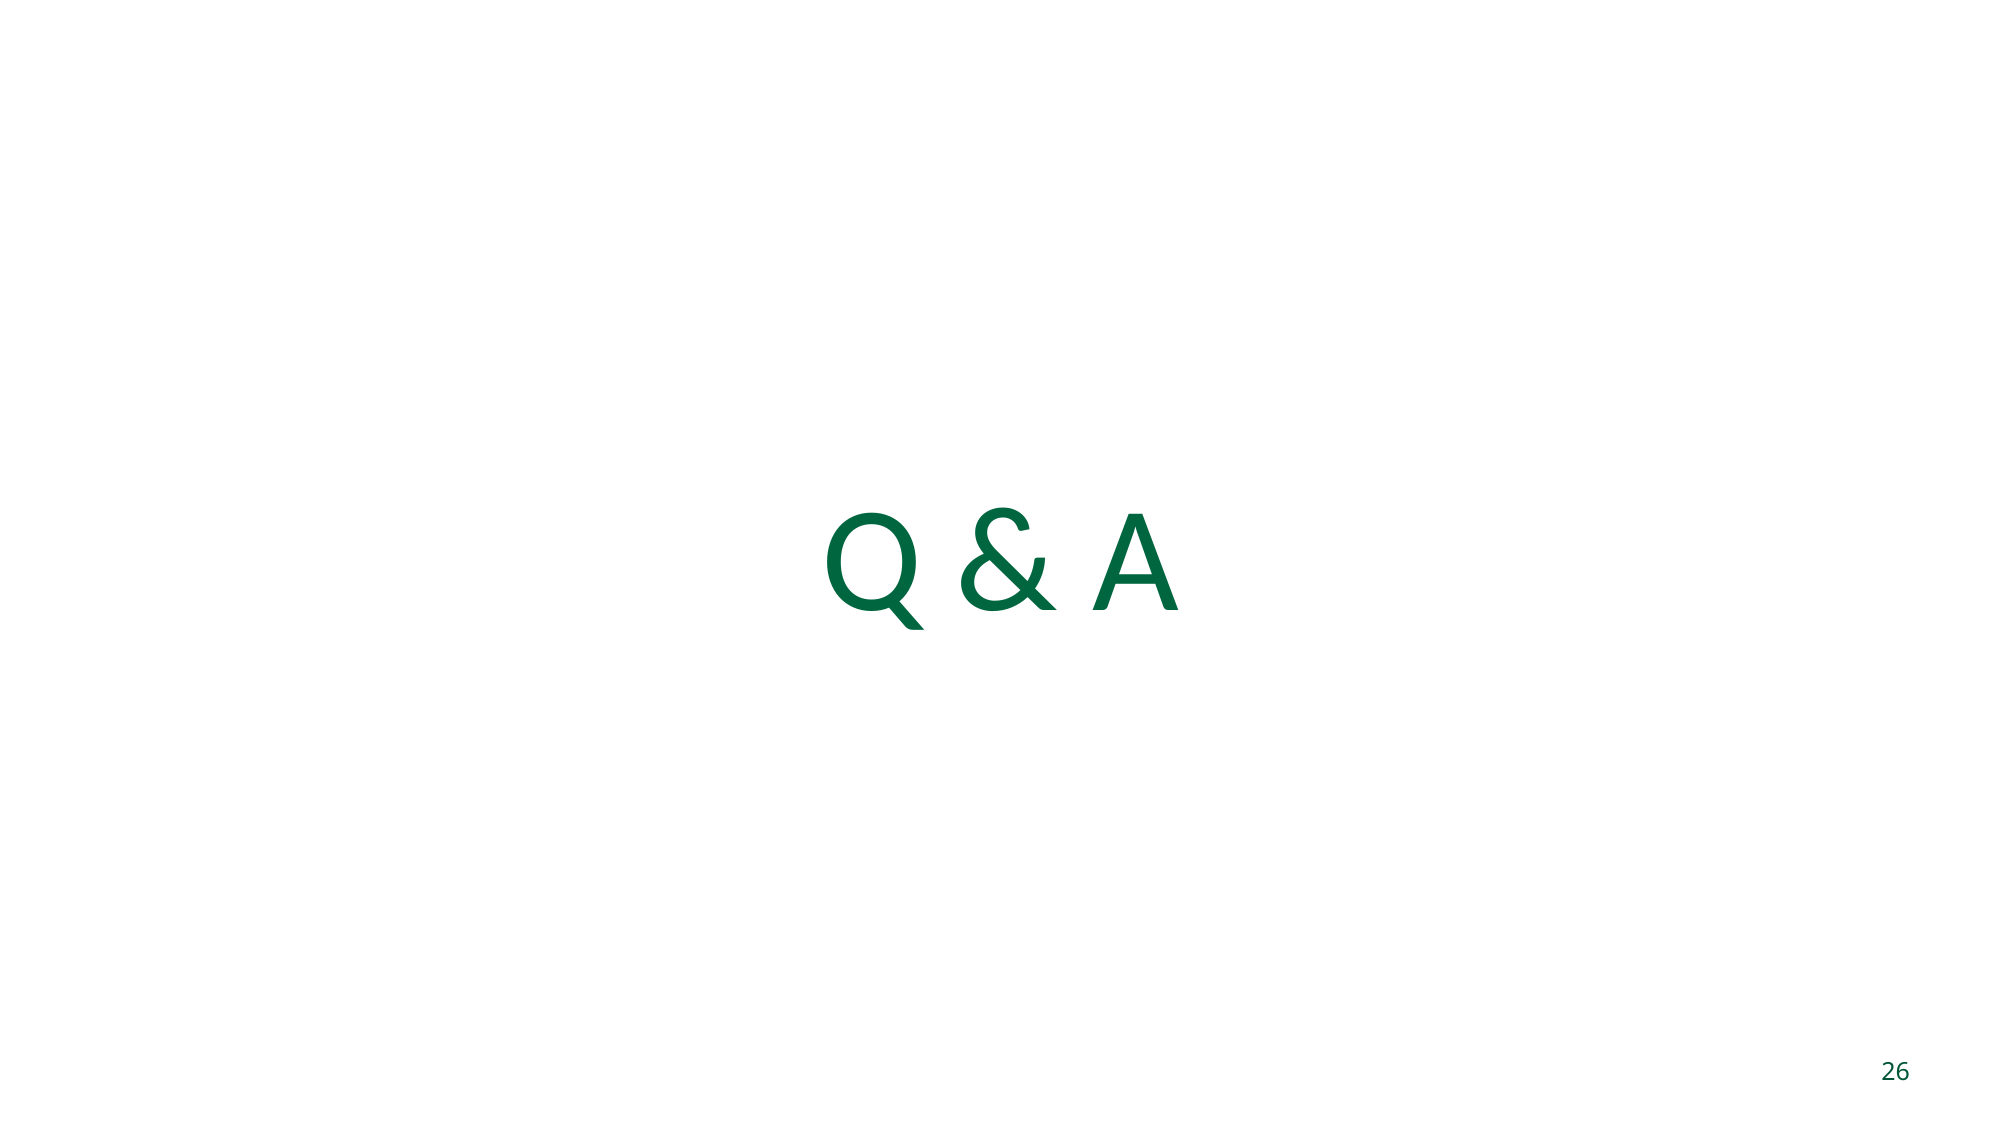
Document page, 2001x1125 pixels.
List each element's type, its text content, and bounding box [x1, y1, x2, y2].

title Q & A [187, 51, 1813, 1073]
slide_number 26 [1475, 1042, 1925, 1103]
